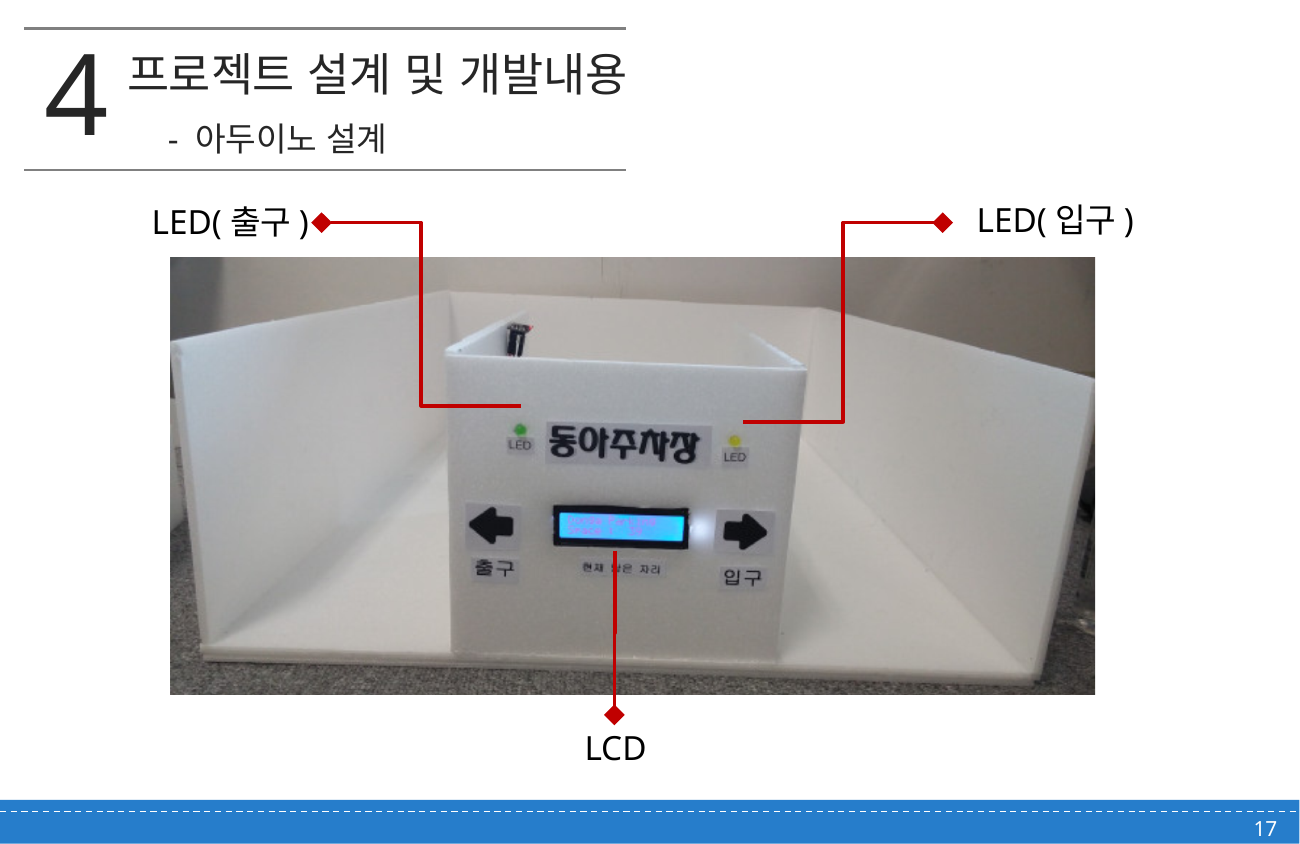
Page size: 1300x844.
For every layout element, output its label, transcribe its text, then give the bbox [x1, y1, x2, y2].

text_box [0, 0, 1300, 75]
picture [168, 257, 1096, 695]
list - 아두이노 설계 [152, 110, 615, 164]
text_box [321, 222, 522, 406]
title 4 [29, 75, 119, 132]
text_box LED(출구) [136, 194, 343, 250]
list 프로젝트 설계 및 개발내용 [112, 75, 744, 110]
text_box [743, 222, 943, 423]
text_box LED(입구) [961, 192, 1168, 247]
text_box LCD [569, 719, 687, 775]
slide_number 17 [989, 813, 1293, 844]
